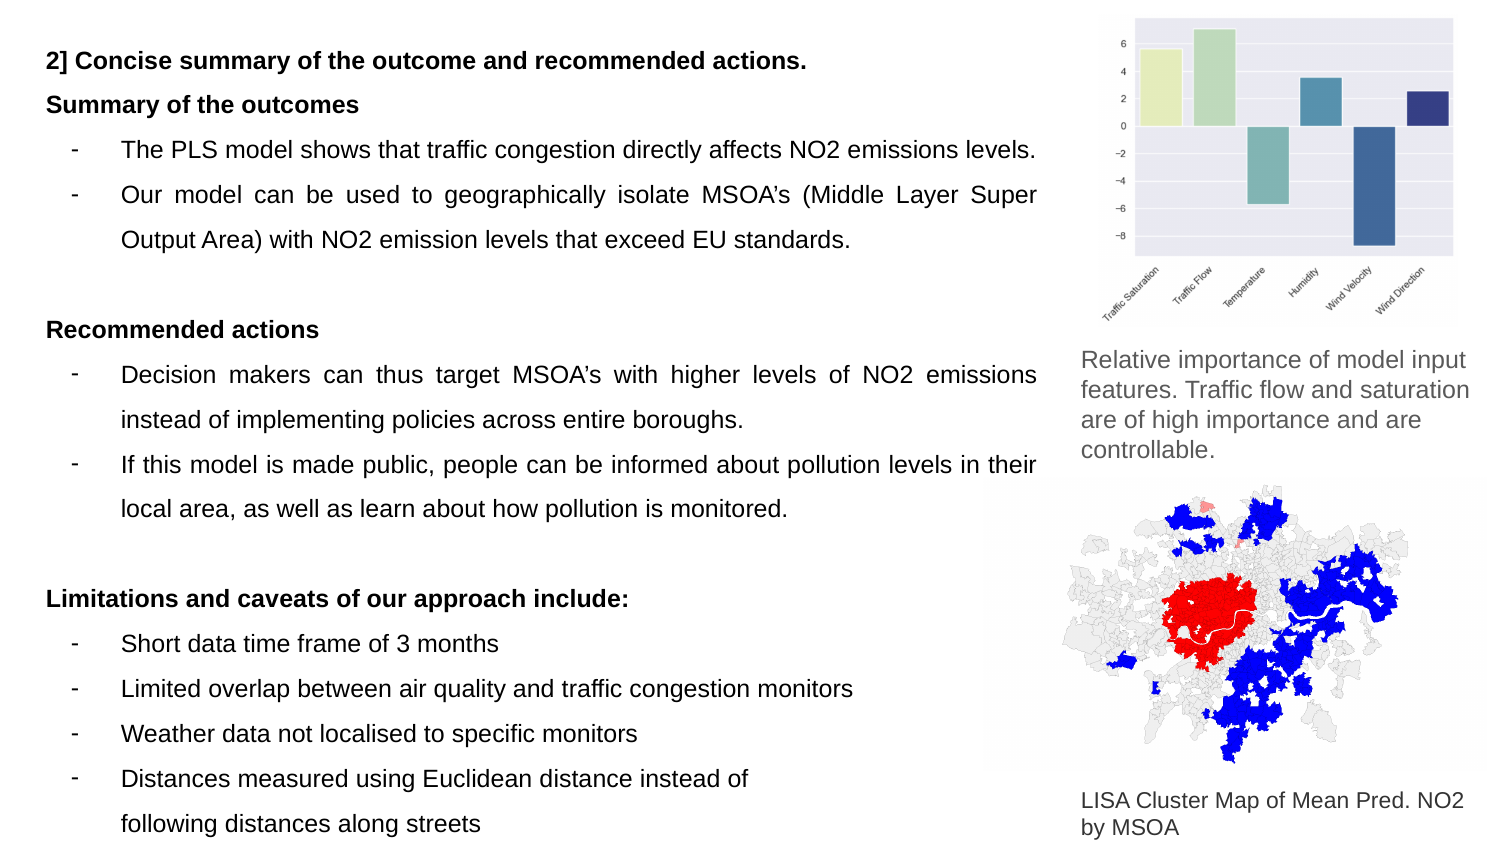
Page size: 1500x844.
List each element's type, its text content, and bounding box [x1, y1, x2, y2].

picture [982, 477, 1487, 771]
picture [1098, 13, 1458, 327]
text_box LISA Cluster Map of Mean Pred. NO2 by MSOA [1065, 770, 1493, 823]
text_box 2] Concise summary of the outcome and recommended actions. Summary of the outcomes The PLS model shows that traffic congestion directly affects NO2 emissions levels. Our model can be used to geographically isolate MSOA’s (Middle Layer Super Output Area) with NO2 emission levels that exceed EU standards. Recommended actions Decision makers can thus target MSOA’s with higher levels of NO2 emissions instead of implementing policies across entire boroughs. If this model is made public, people can be informed about pollution levels in their local area, as well as learn about how pollution is monitored. Limitations and caveats of our approach include: Short data time frame of 3 months Limited overlap between air quality and traffic congestion monitors Weather data not localised to specific monitors Distances measured using Euclidean distance instead of following distances along streets [30, 14, 1055, 844]
text_box Relative importance of model input features. Traffic flow and saturation are of high importance and are controllable. [1065, 328, 1487, 477]
